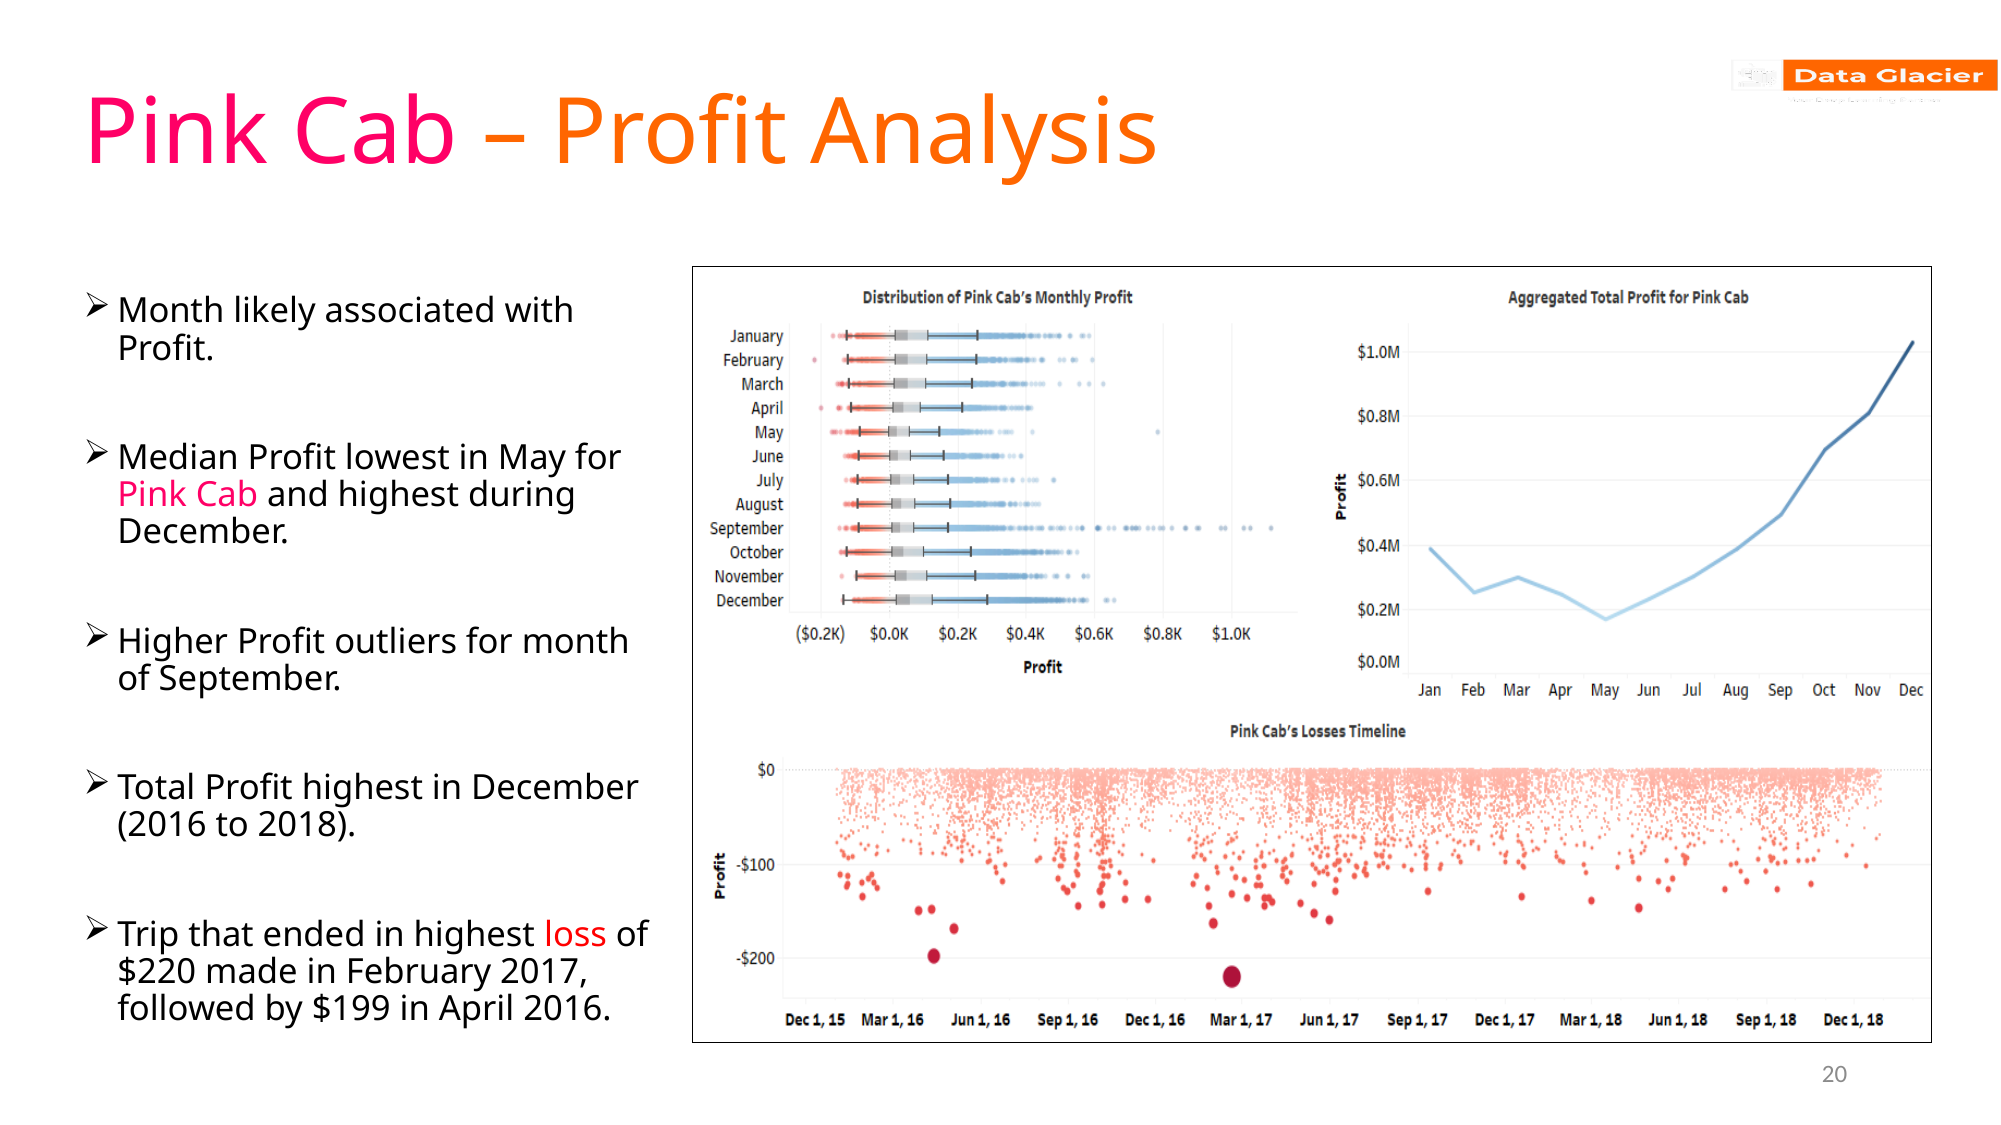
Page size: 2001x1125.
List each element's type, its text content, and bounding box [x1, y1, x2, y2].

title Pink Cab – Profit Analysis [68, 24, 1794, 243]
slide_number 20 [1412, 1043, 1863, 1103]
list Month likely associated with Profit. Median Profit lowest in May for Pink Cab and highest during December. Higher Profit outliers for month of September. Total Profit highest in December (2016 to 2018). Trip that ended in highest loss of $220 made in February 2017, followed by $199 in April 2016. [68, 285, 672, 1043]
picture [692, 266, 1932, 1043]
picture [1728, 0, 2000, 164]
